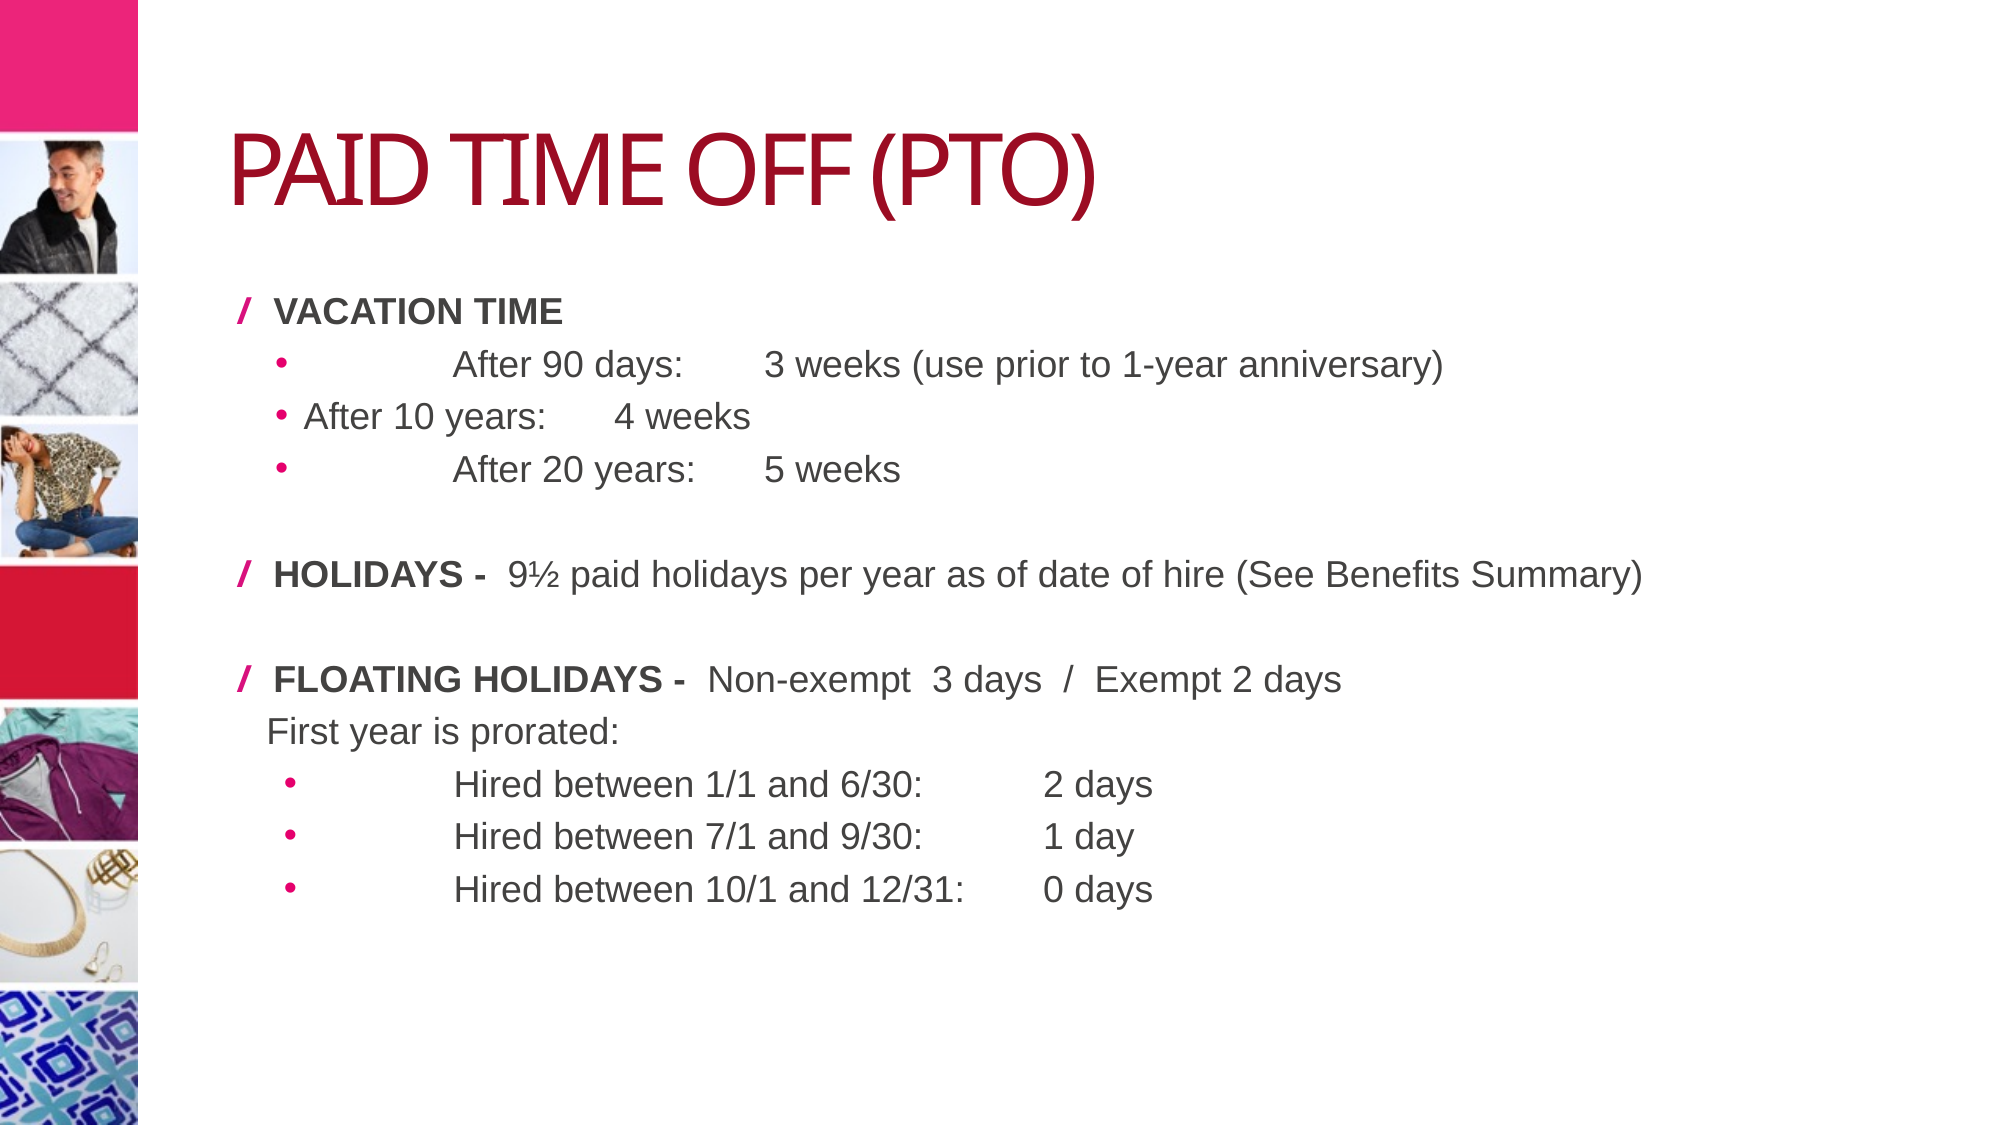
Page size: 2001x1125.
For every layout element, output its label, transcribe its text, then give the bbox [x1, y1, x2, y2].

text_box / VACATION TIME After 90 days: 3 weeks (use prior to 1-year anniversary) After 10 years: 4 weeks After 20 years: 5 weeks / HOLIDAYS - 9½ paid holidays per year as of date of hire (See Benefits Summary) / FLOATING HOLIDAYS - Non-exempt 3 days / Exempt 2 days First year is prorated: Hired between 1/1 and 6/30: 2 days Hired between 7/1 and 9/30: 1 day Hired between 10/1 and 12/31: 0 days [221, 280, 2000, 911]
picture [0, 0, 138, 1125]
list PAID TIME OFF (PTO) [210, 91, 1878, 338]
